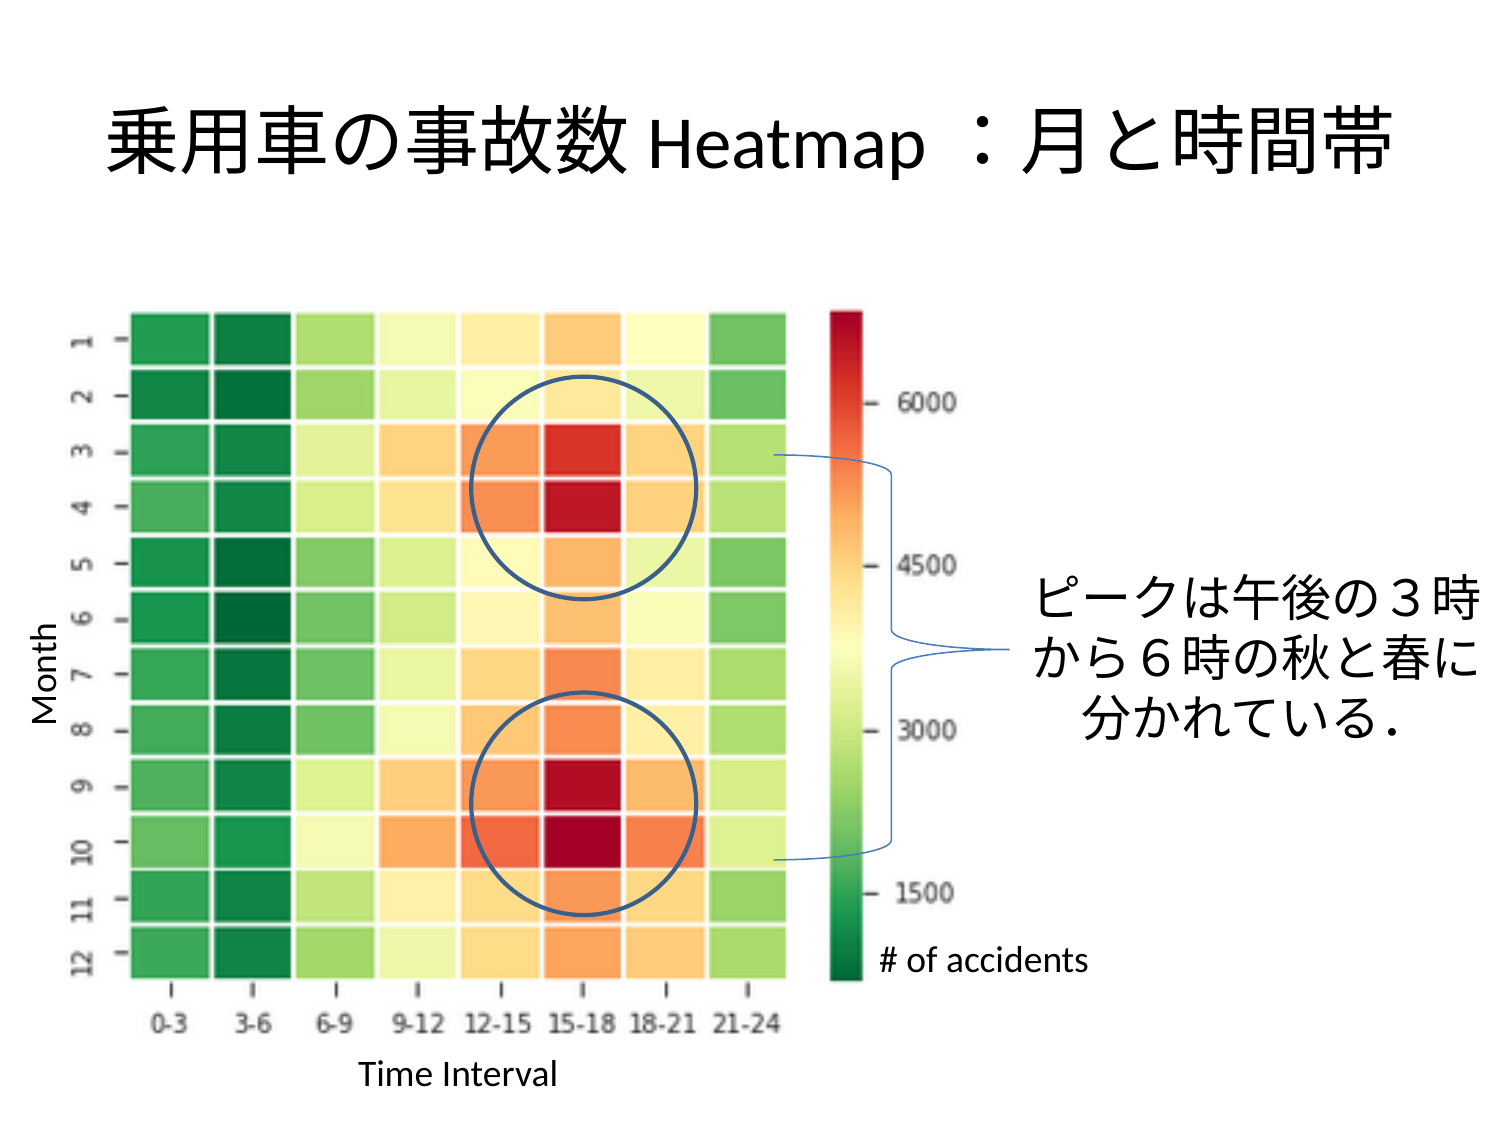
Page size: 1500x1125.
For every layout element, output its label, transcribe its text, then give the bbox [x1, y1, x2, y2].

text_box Month [11, 445, 52, 741]
text_box Time Interval [343, 1064, 639, 1101]
text_box # of accidents [996, 927, 1160, 987]
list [57, 277, 993, 1056]
title 乗用車の事故数Heatmap：月と時間帯 [75, 45, 1425, 233]
text_box ピークは午後の３時から６時の秋と春に分かれている． [1012, 558, 1500, 754]
